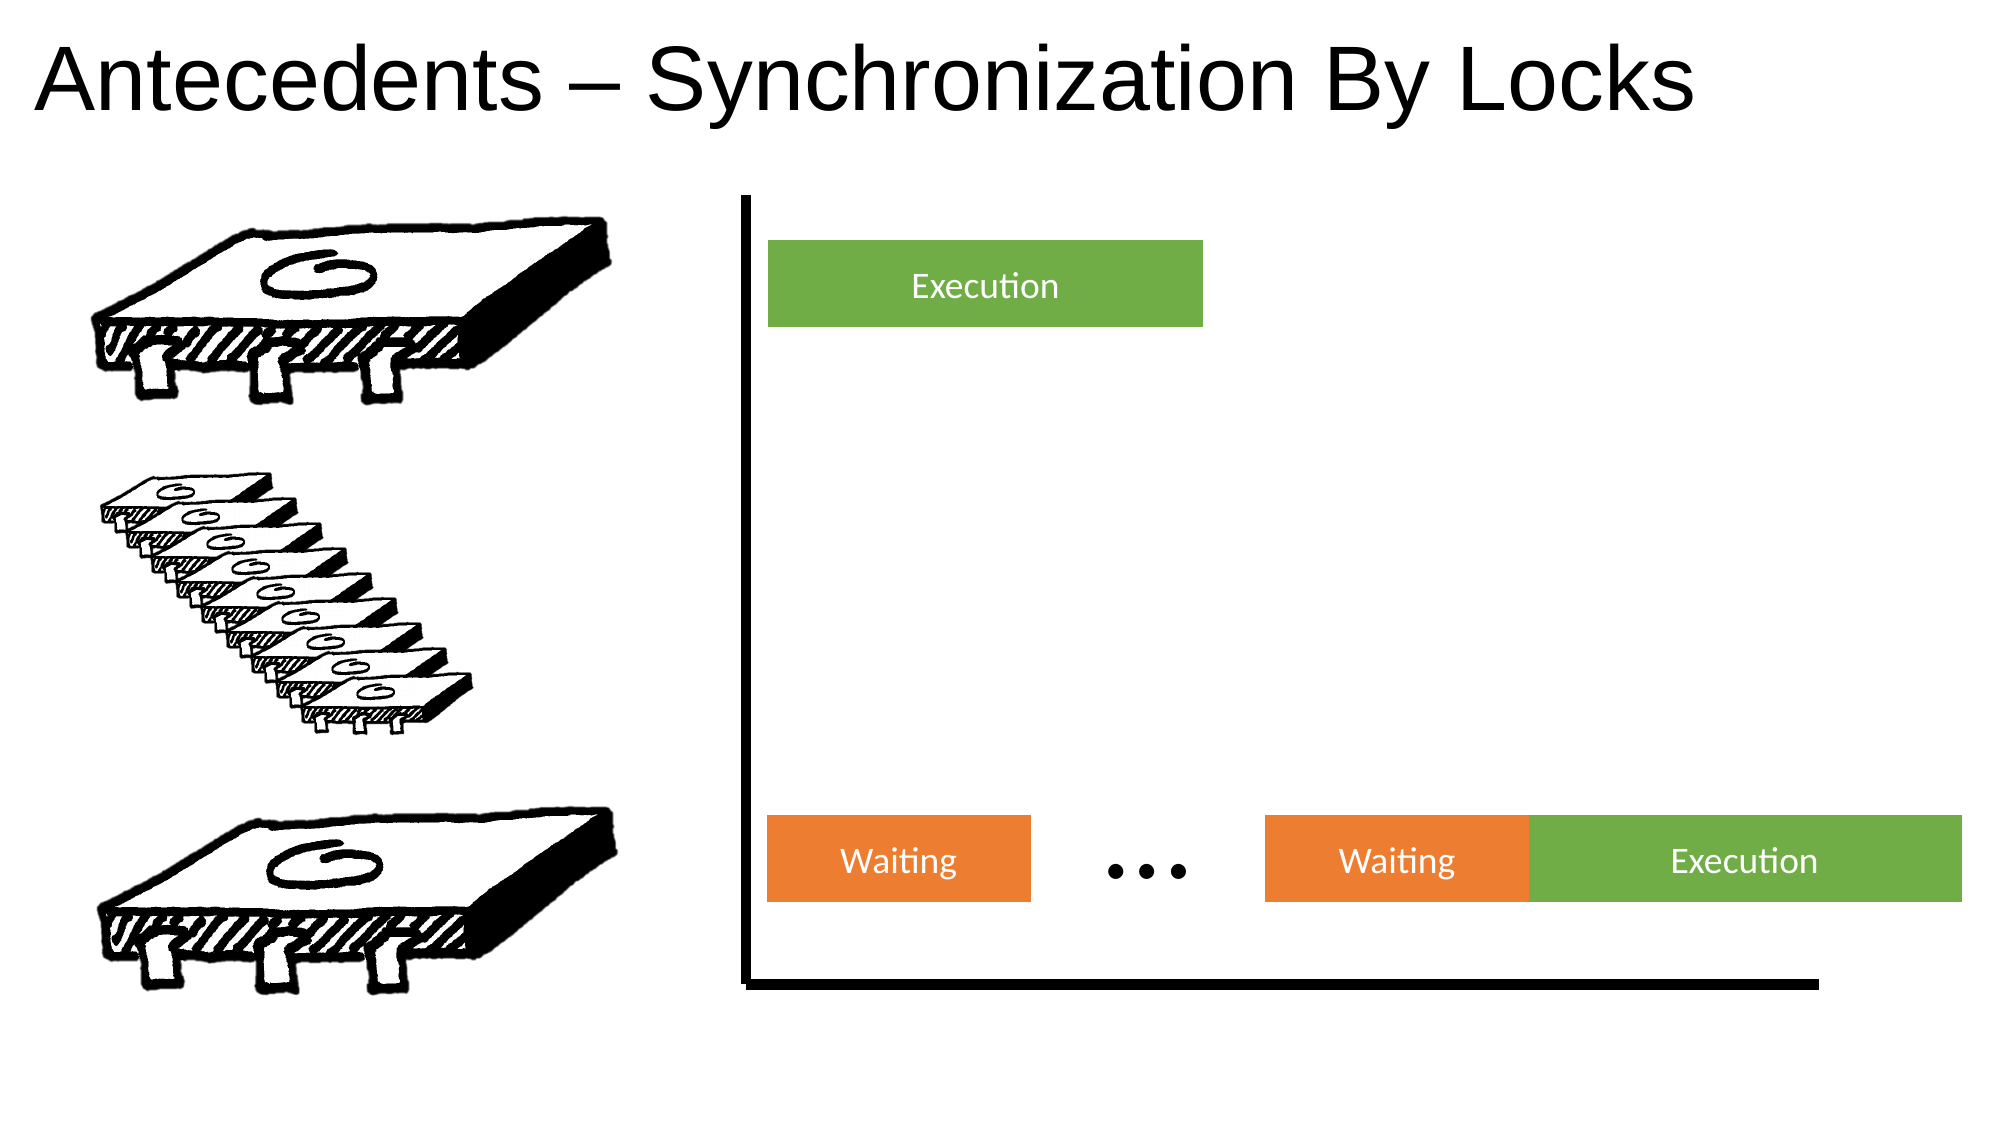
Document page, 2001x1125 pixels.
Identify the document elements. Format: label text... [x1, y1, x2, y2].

text_box … [1089, 746, 1206, 912]
text_box Waiting [1265, 815, 1529, 902]
text_box Execution [768, 240, 1203, 327]
picture [0, 15, 737, 1125]
text_box Waiting [767, 815, 1031, 902]
title Antecedents – Synchronization By Locks [731, 23, 1745, 241]
text_box Execution [1529, 815, 1962, 902]
